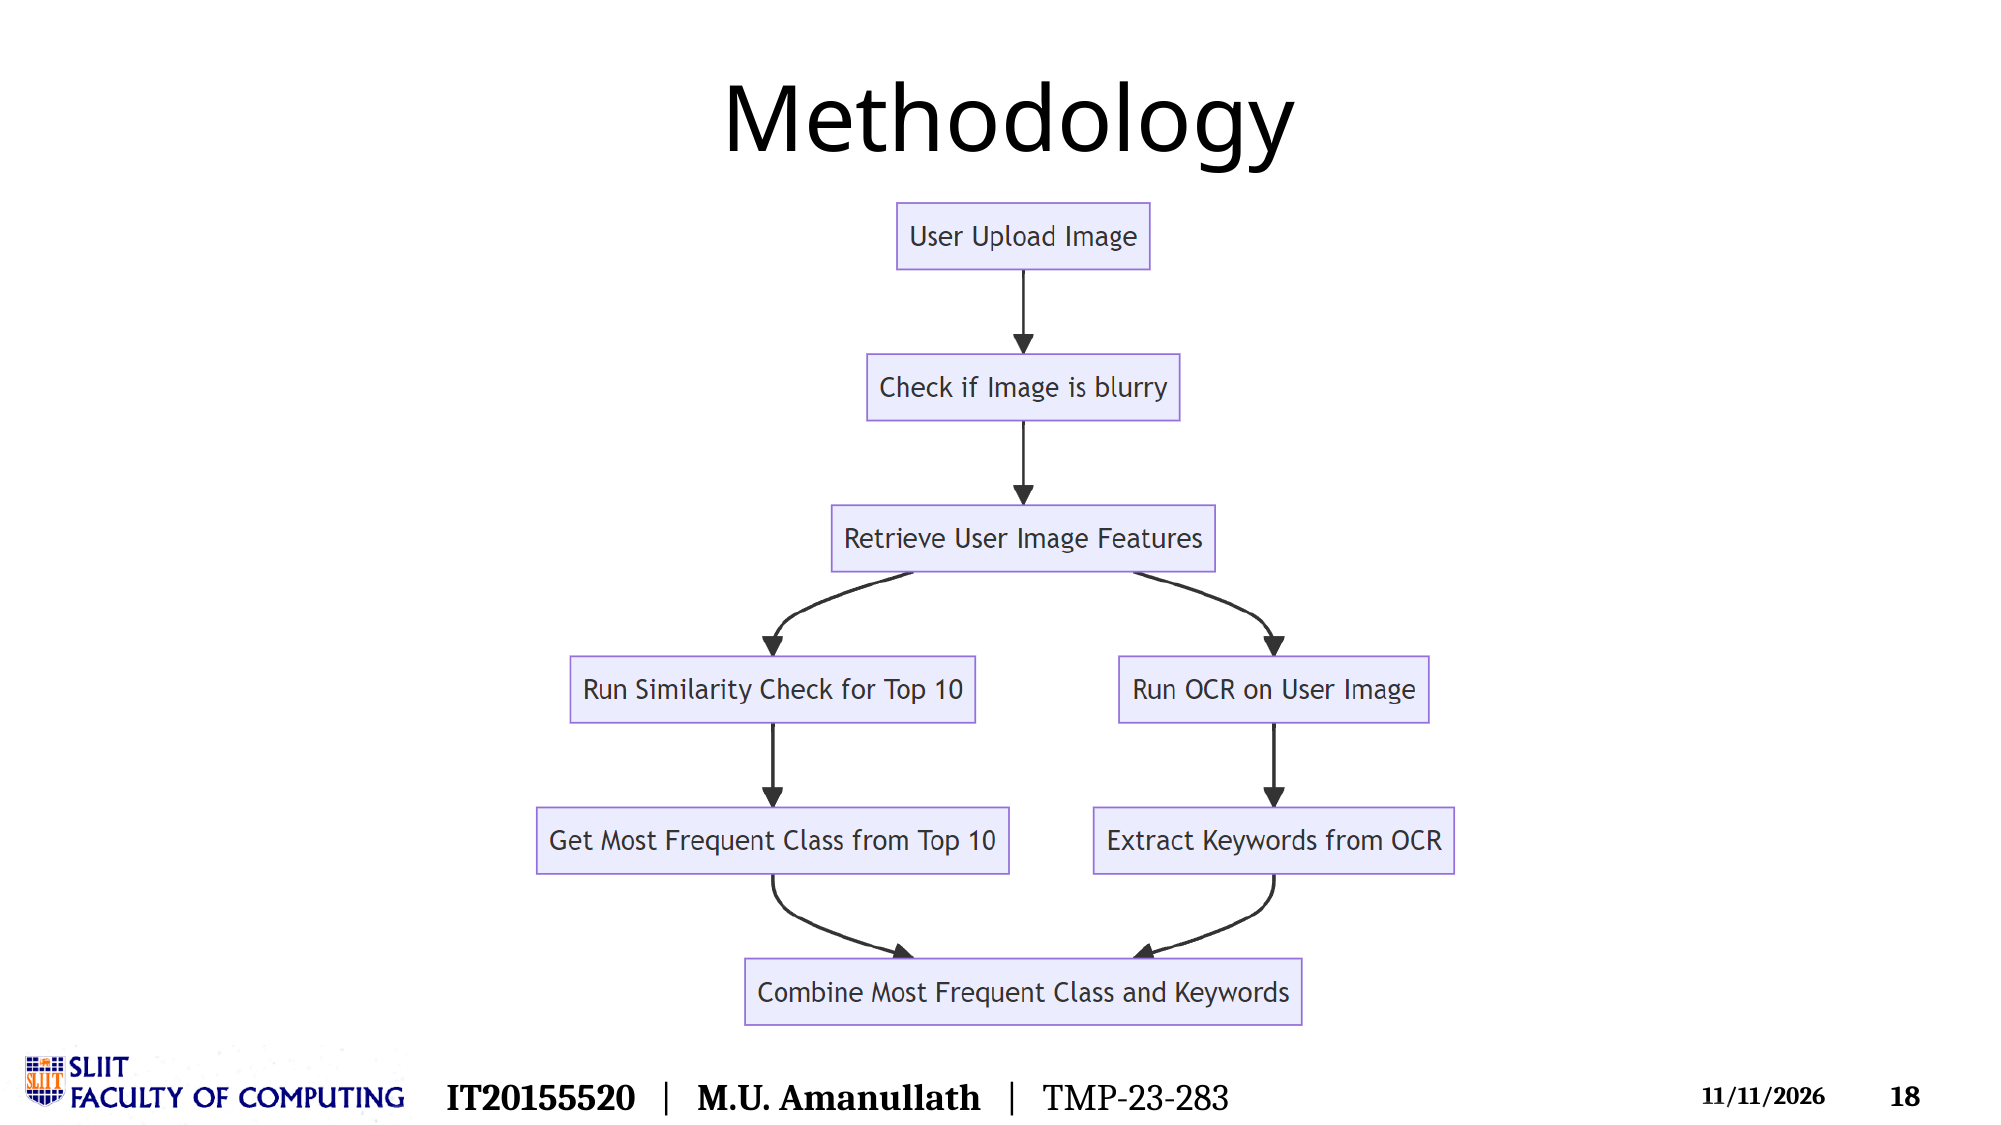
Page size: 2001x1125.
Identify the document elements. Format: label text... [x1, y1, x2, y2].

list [361, 187, 1655, 1038]
text_box IT20155520 | M.U. Amanullath | TMP-23-283 [430, 1063, 1552, 1125]
title Methodology [50, 50, 1967, 180]
picture [0, 1045, 413, 1124]
